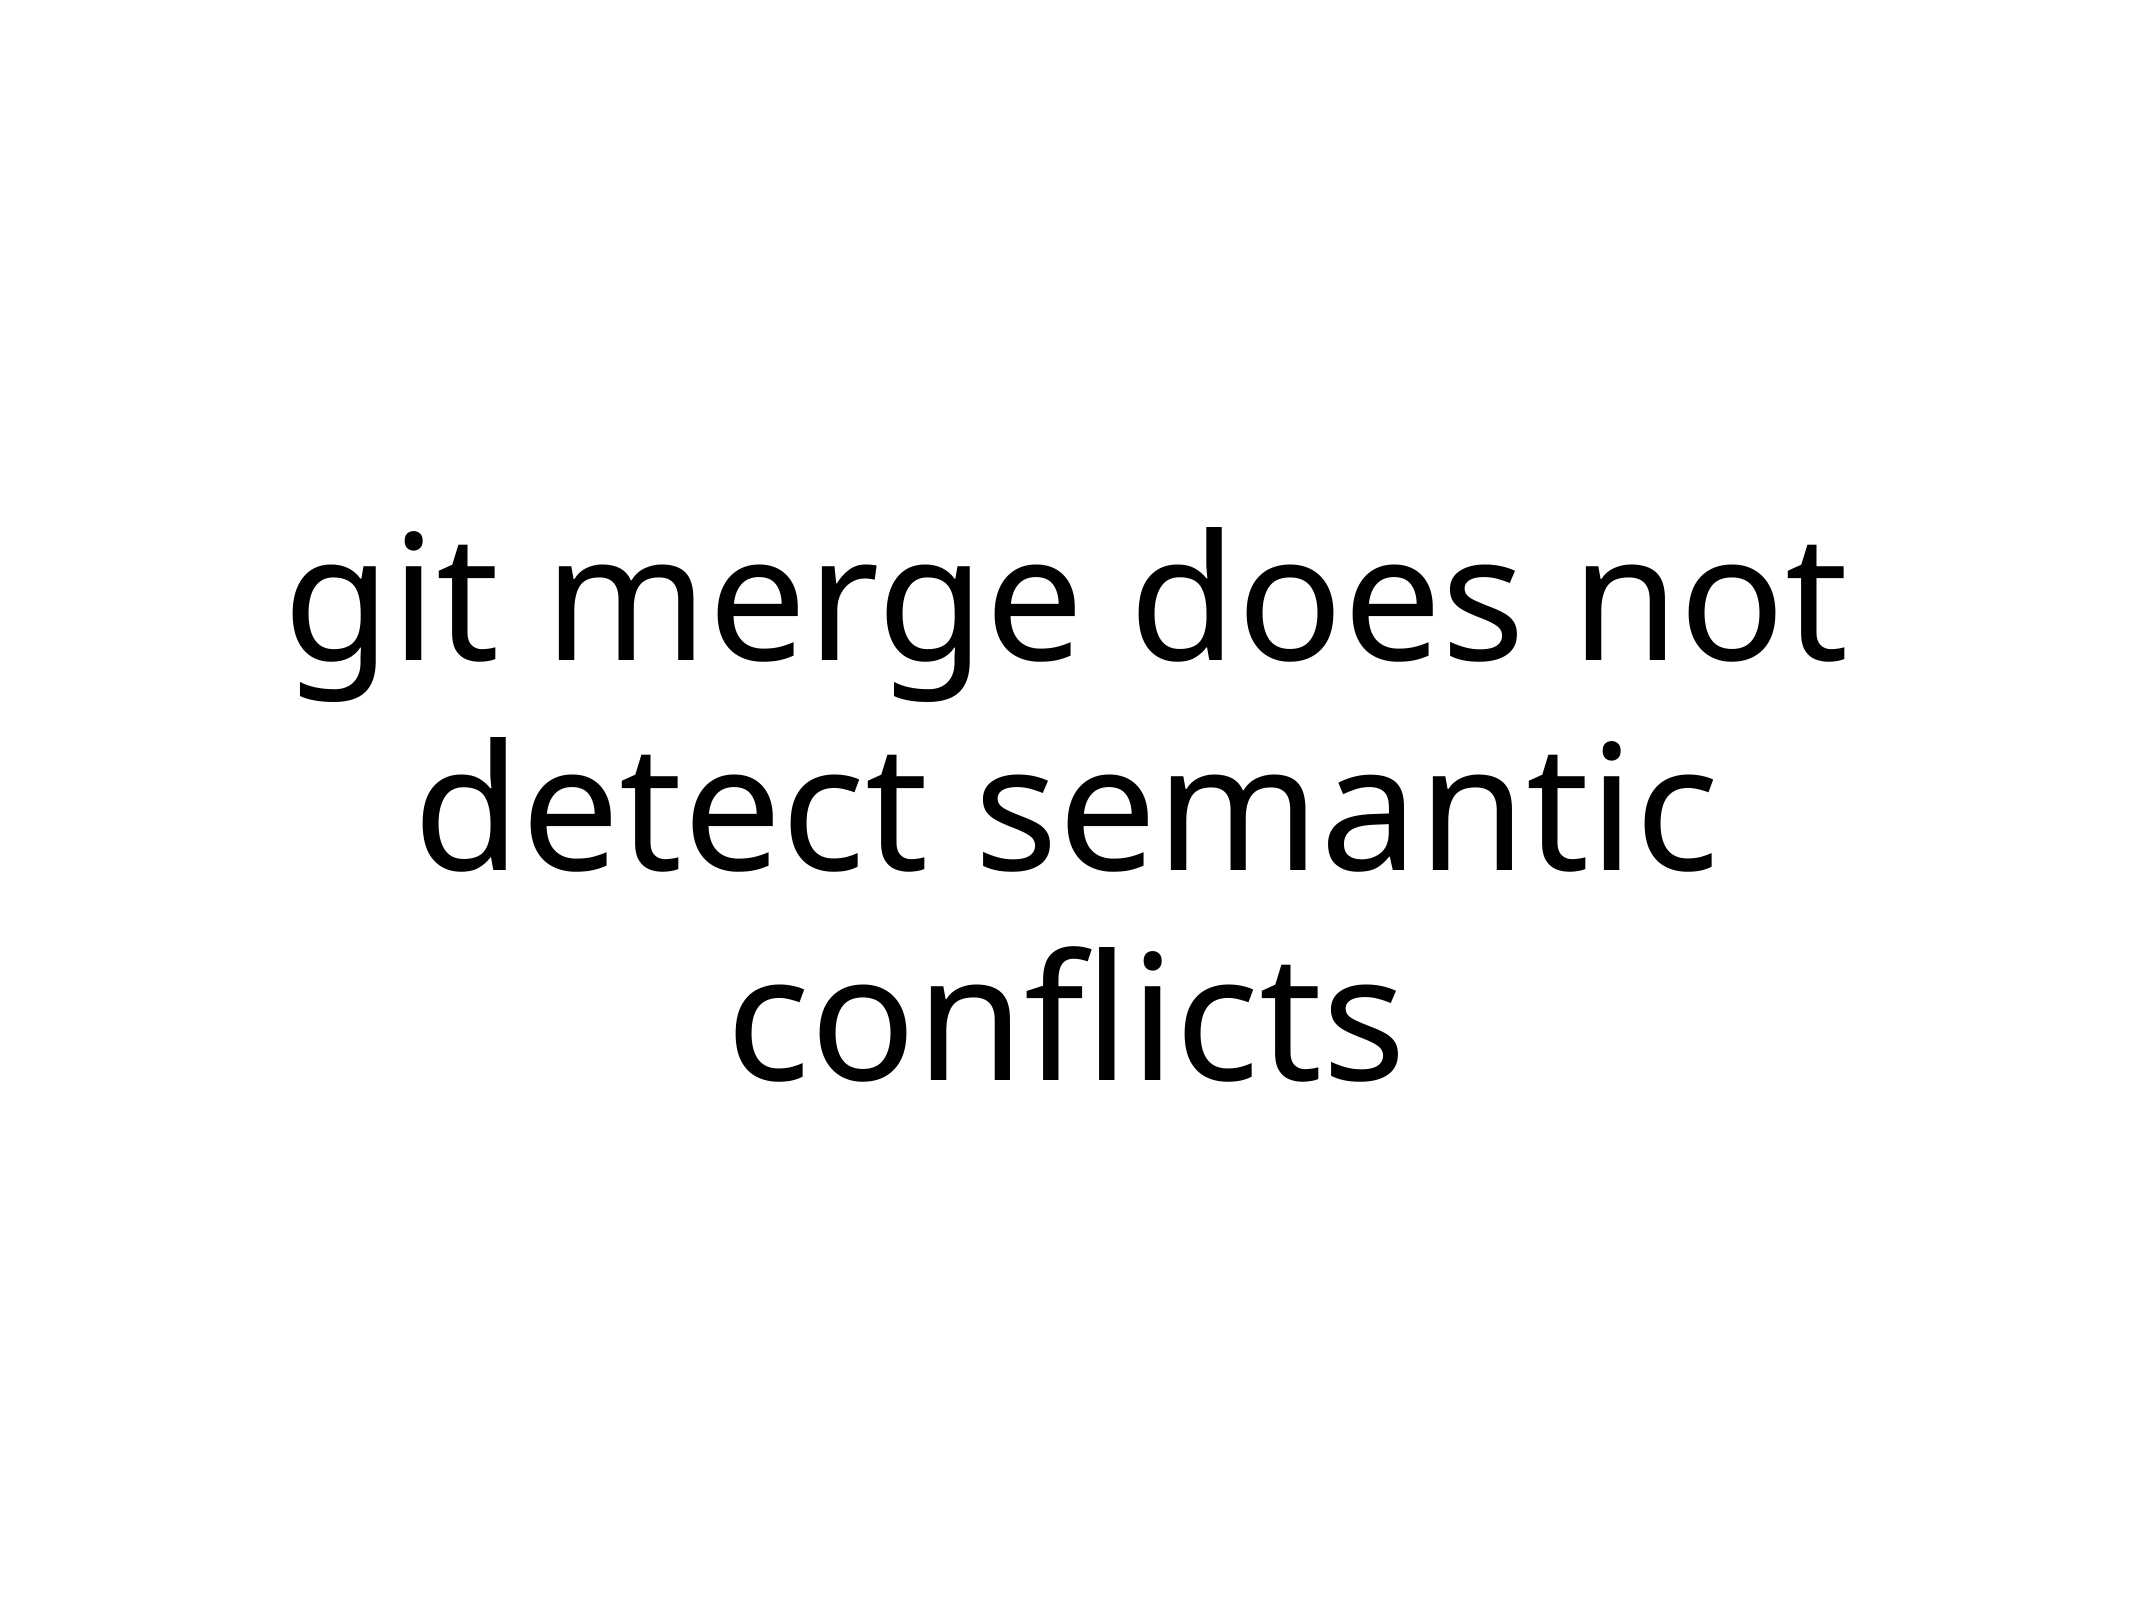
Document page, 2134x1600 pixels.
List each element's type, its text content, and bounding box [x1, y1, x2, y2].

title git merge does not detect semantic conflicts [207, 486, 1926, 1113]
